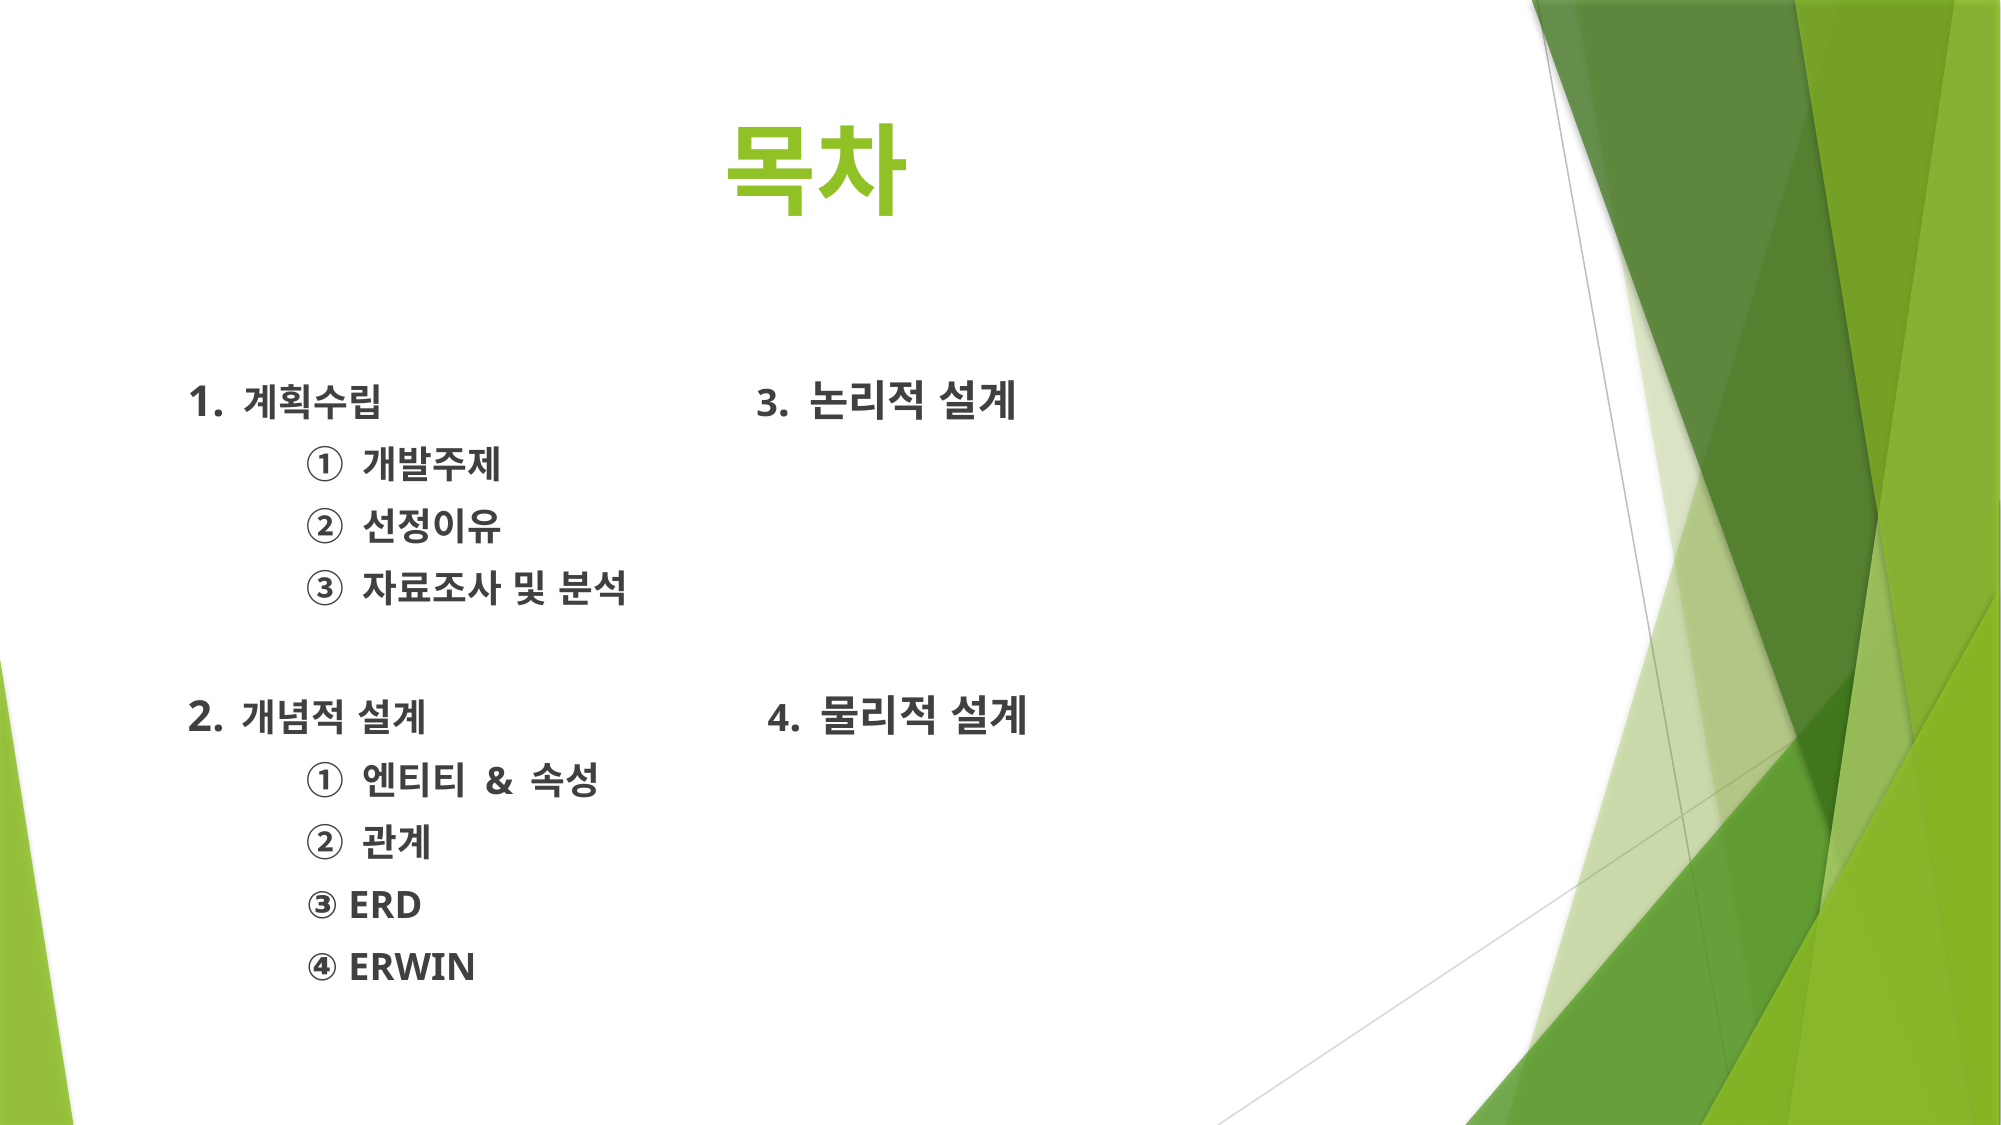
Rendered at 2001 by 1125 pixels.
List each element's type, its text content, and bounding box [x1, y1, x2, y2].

list 1. 계획수립 3. 논리적 설계 ① 개발주제 ② 선정이유 ③ 자료조사 및 분석 2. 개념적 설계 4. 물리적 설계 ① 엔티티 & 속성 ② 관계 ③ ERD ④ ERWIN [172, 365, 1583, 1003]
title 목차 [111, 99, 1522, 317]
